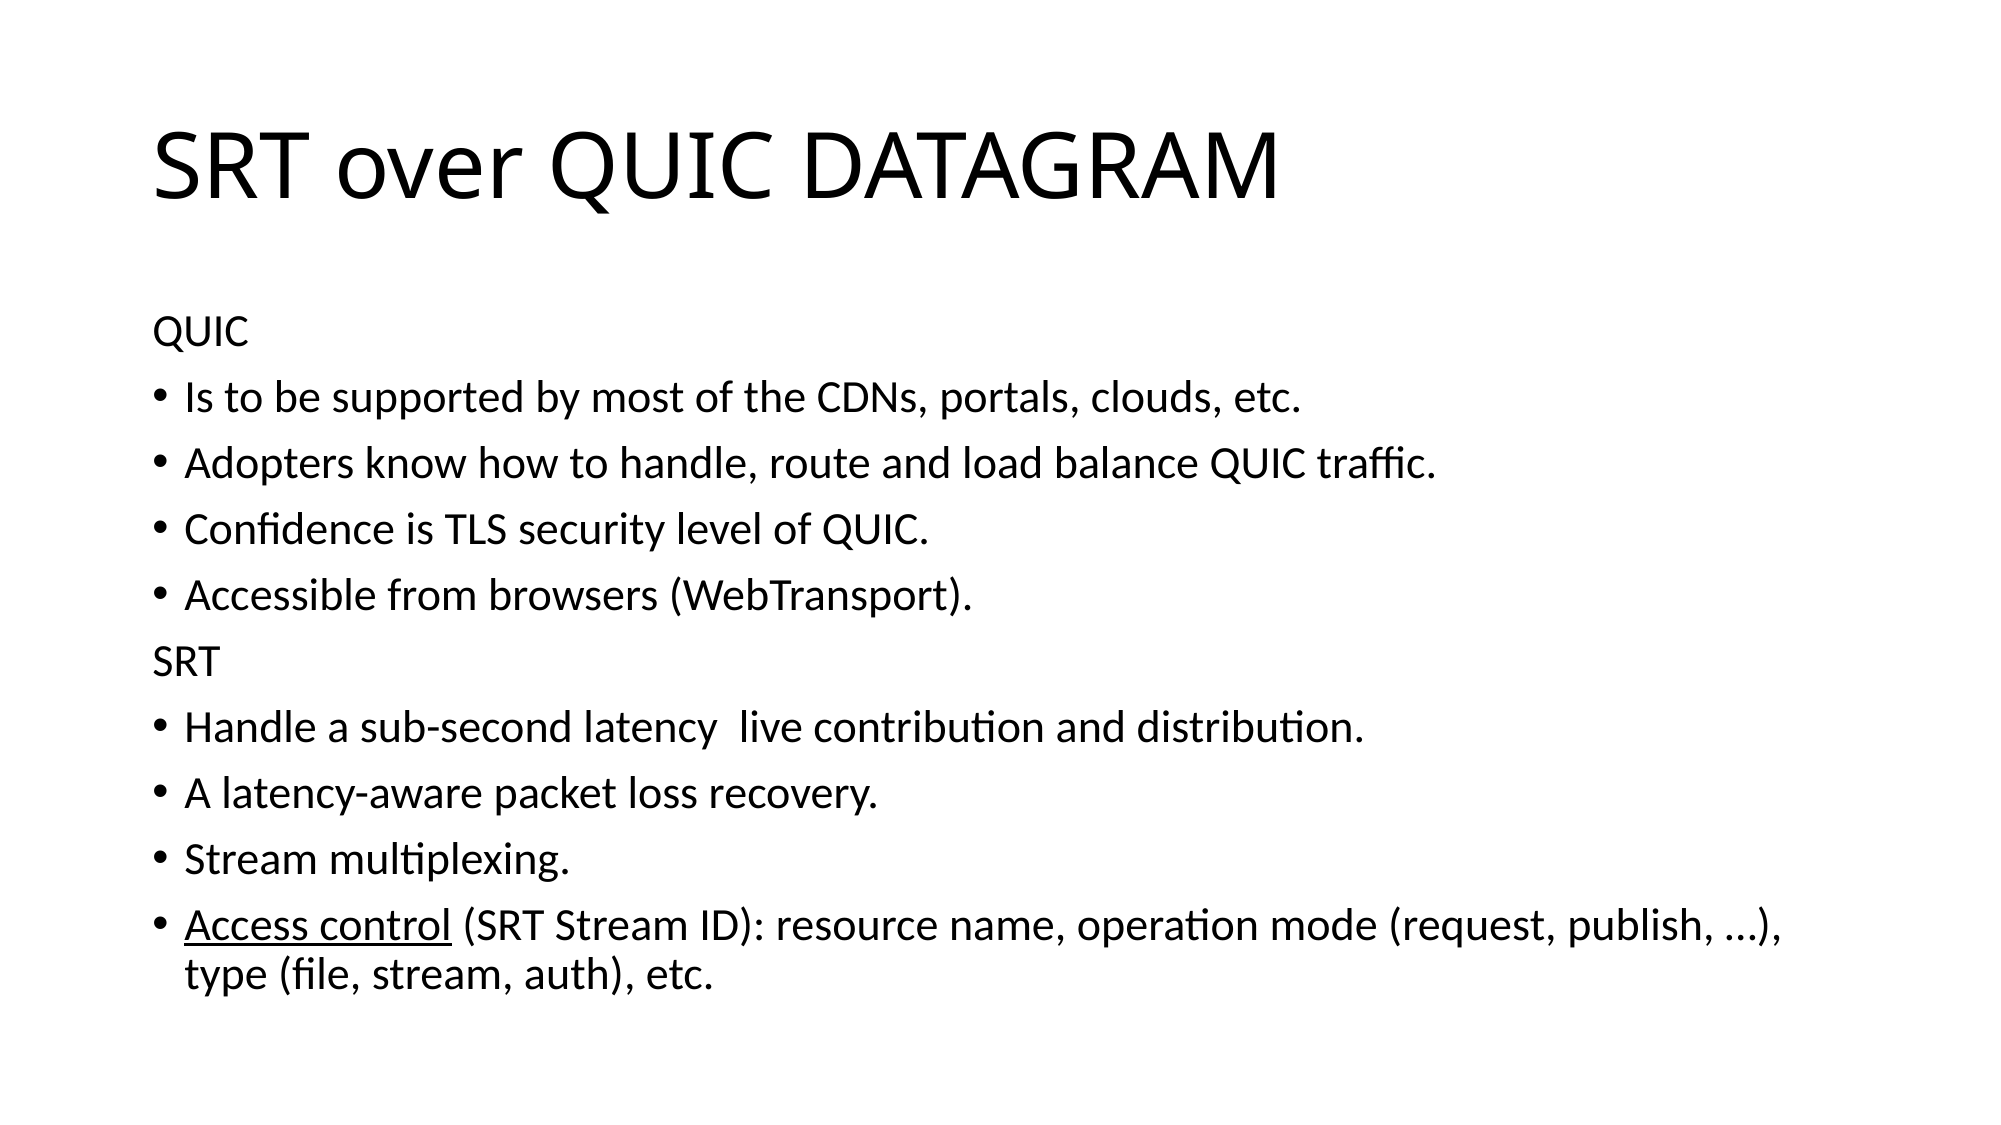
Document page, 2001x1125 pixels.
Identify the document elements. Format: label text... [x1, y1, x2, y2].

title SRT over QUIC DATAGRAM [137, 59, 1863, 278]
list QUIC Is to be supported by most of the CDNs, portals, clouds, etc. Adopters know how to handle, route and load balance QUIC traffic. Confidence is TLS security level of QUIC. Accessible from browsers (WebTransport). SRT Handle a sub-second latency live contribution and distribution. A latency-aware packet loss recovery. Stream multiplexing. Access control (SRT Stream ID): resource name, operation mode (request, publish, …), type (file, stream, auth), etc. [137, 299, 1863, 1014]
